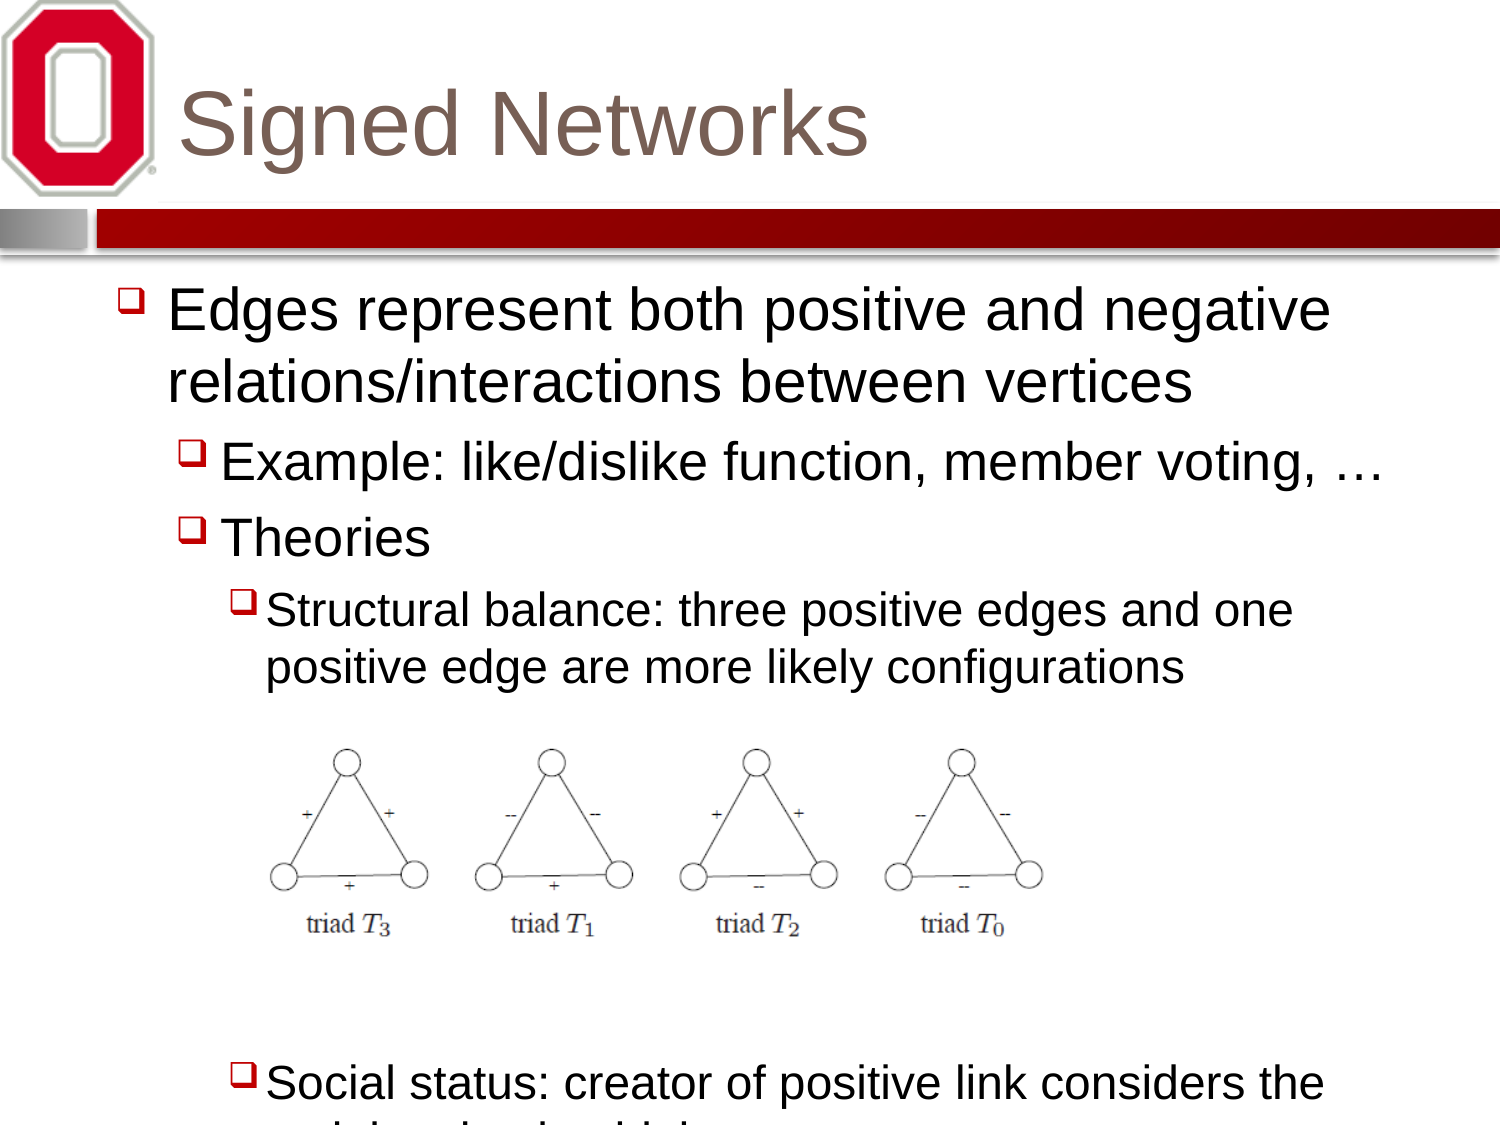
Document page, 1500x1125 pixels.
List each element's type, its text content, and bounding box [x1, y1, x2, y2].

picture [249, 724, 1061, 944]
list Edges represent both positive and negative relations/interactions between vertices Example: like/dislike function, member voting, … Theories Structural balance: three positive edges and one positive edge are more likely configurations Social status: creator of positive link considers the recipient having higher status [100, 262, 1439, 1001]
title Signed Networks [162, 37, 1439, 201]
picture [0, 0, 158, 208]
